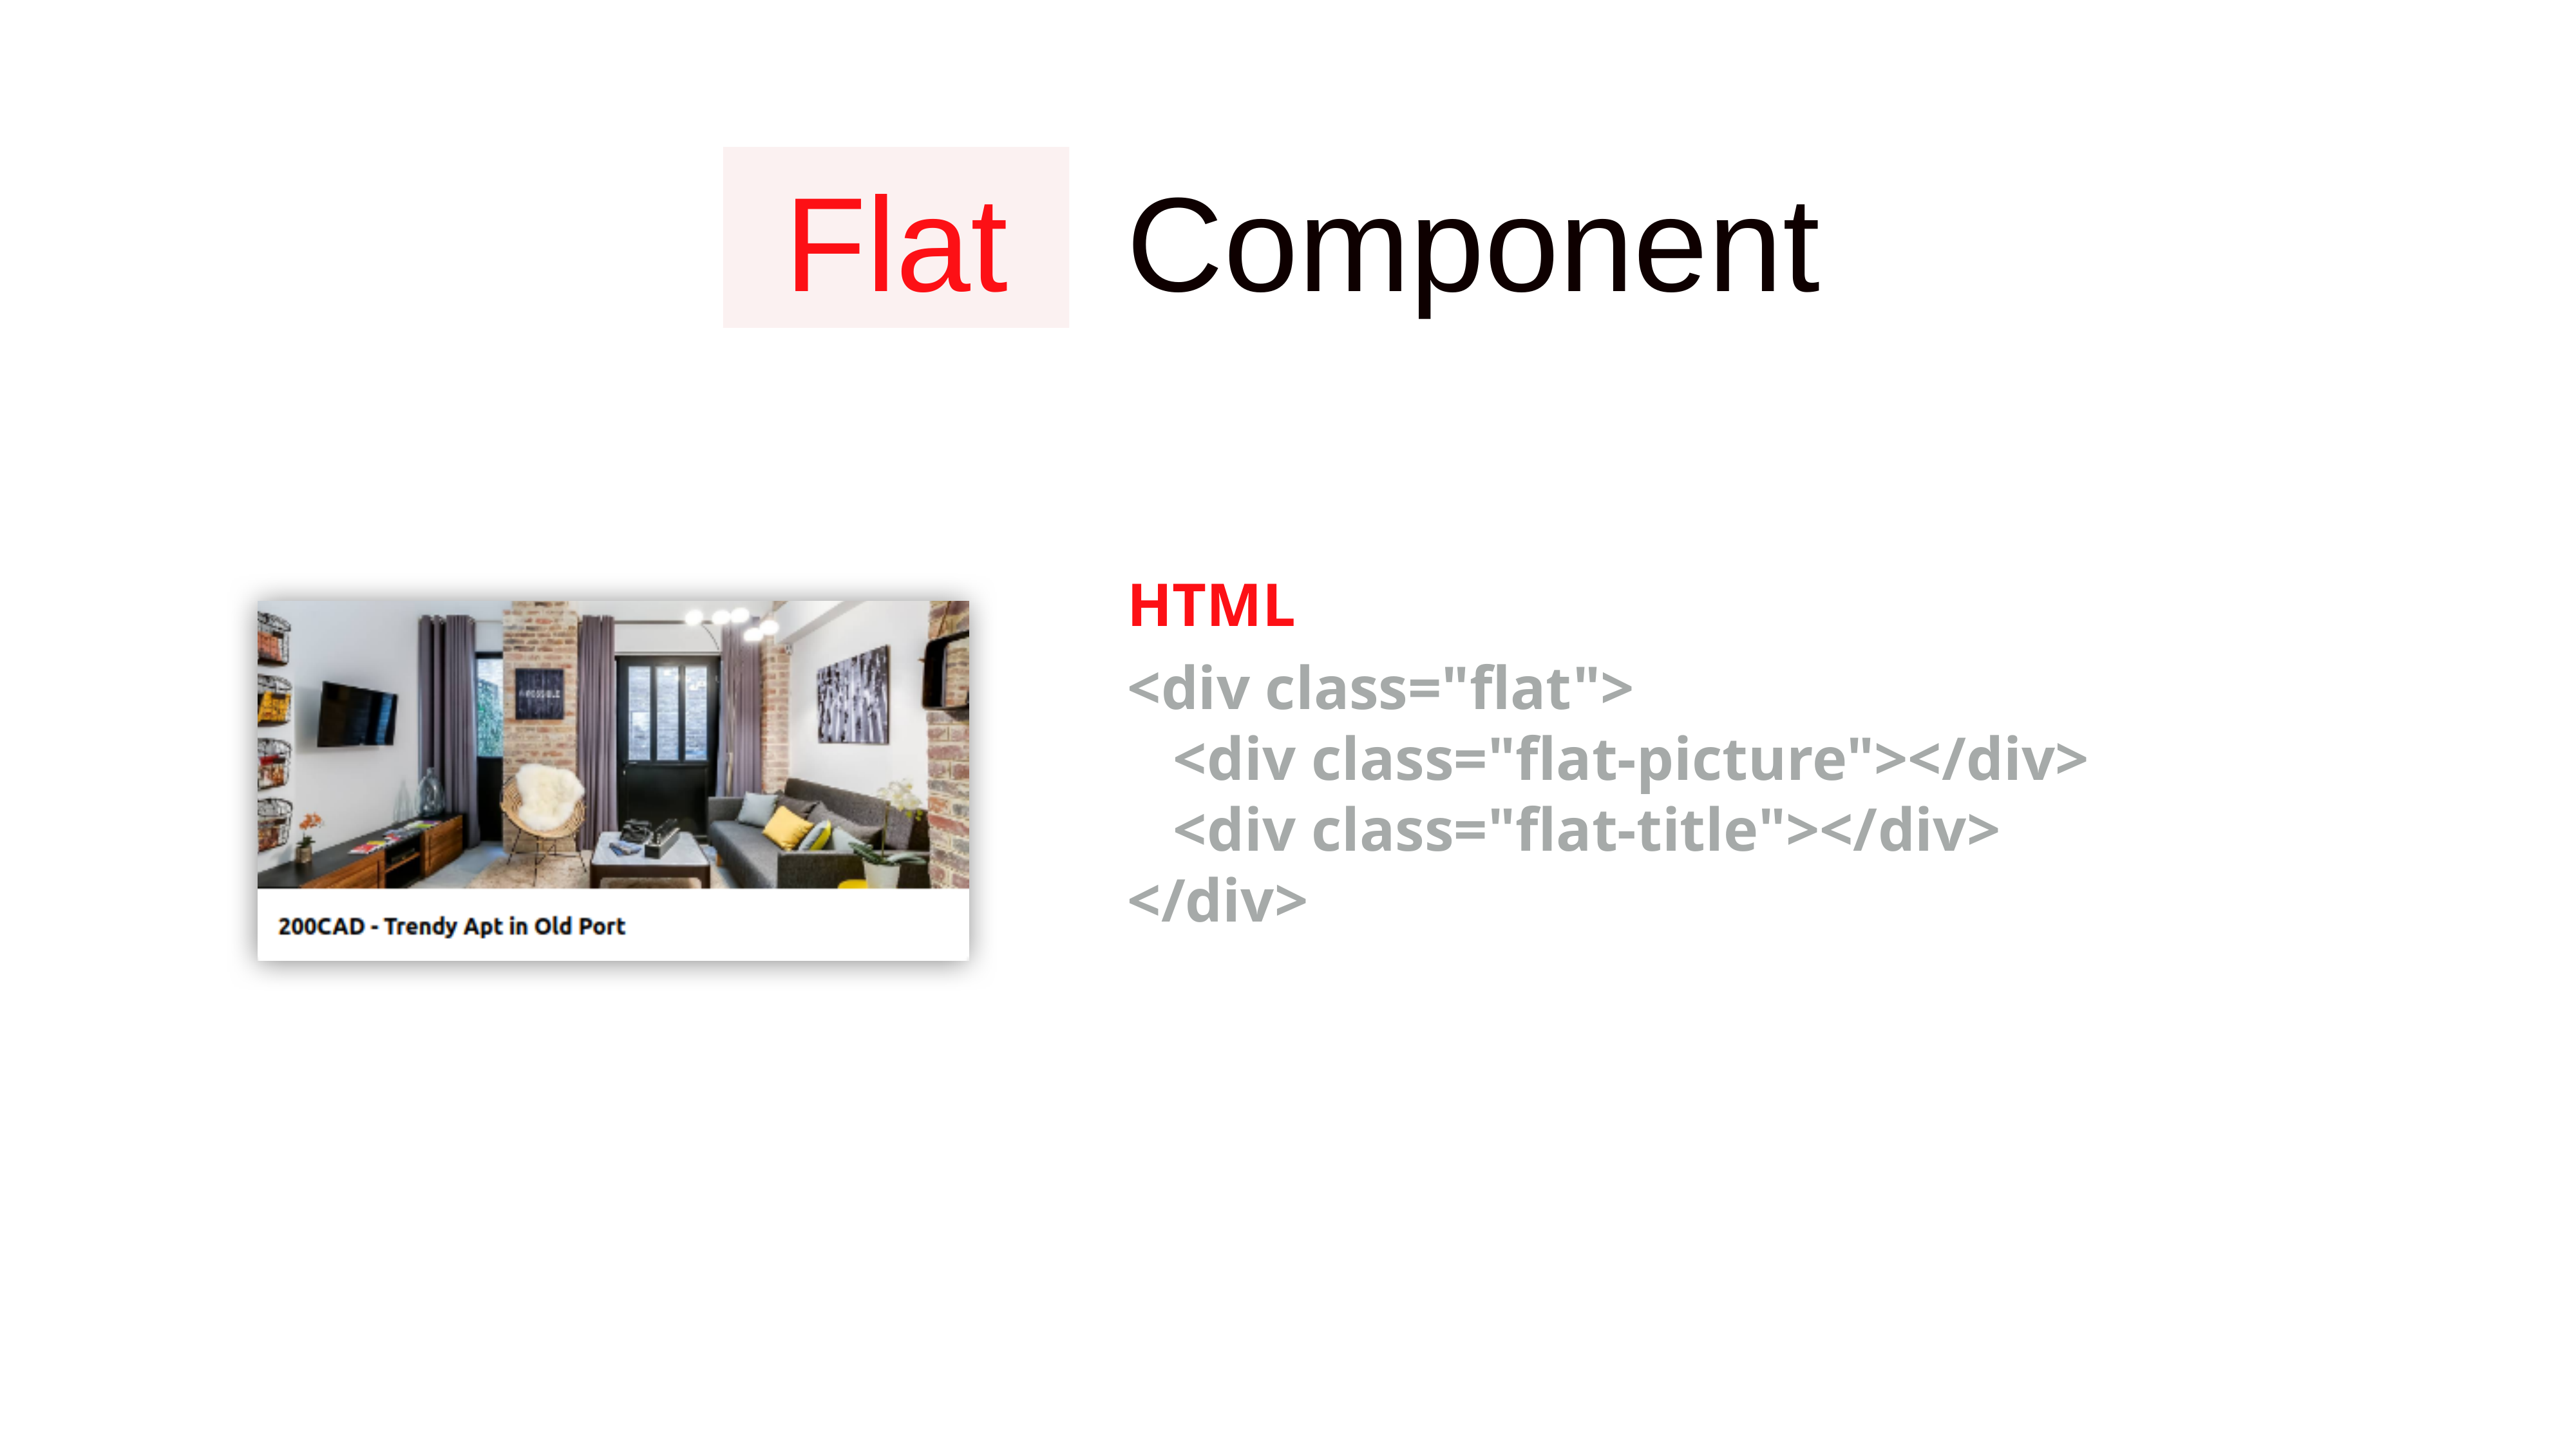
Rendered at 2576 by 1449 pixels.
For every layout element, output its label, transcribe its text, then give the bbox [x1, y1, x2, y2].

picture [258, 601, 969, 961]
text_box <div class="flat"> <div class="flat-picture"></div> <div class="flat-title"></div> </div> [1121, 644, 2285, 940]
text_box HTML [1121, 553, 2576, 644]
text_box Component [1121, 147, 2161, 328]
text_box Flat [723, 147, 1070, 328]
